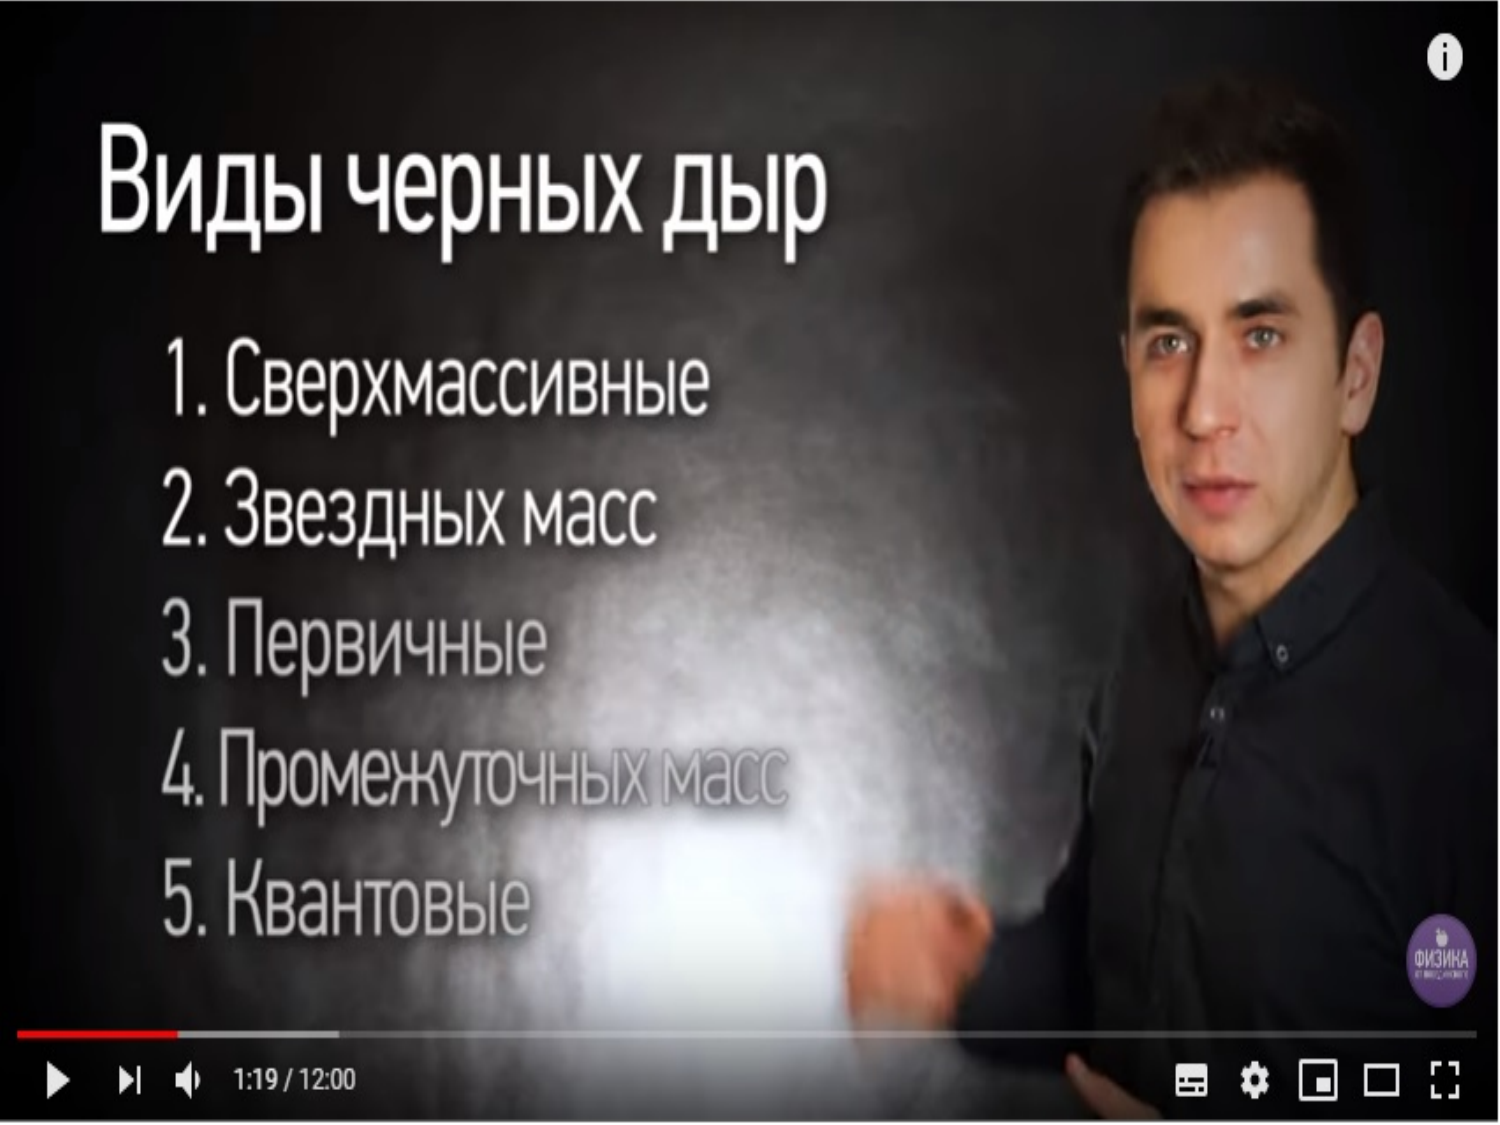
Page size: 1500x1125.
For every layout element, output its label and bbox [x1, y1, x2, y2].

list [0, 0, 1500, 1125]
